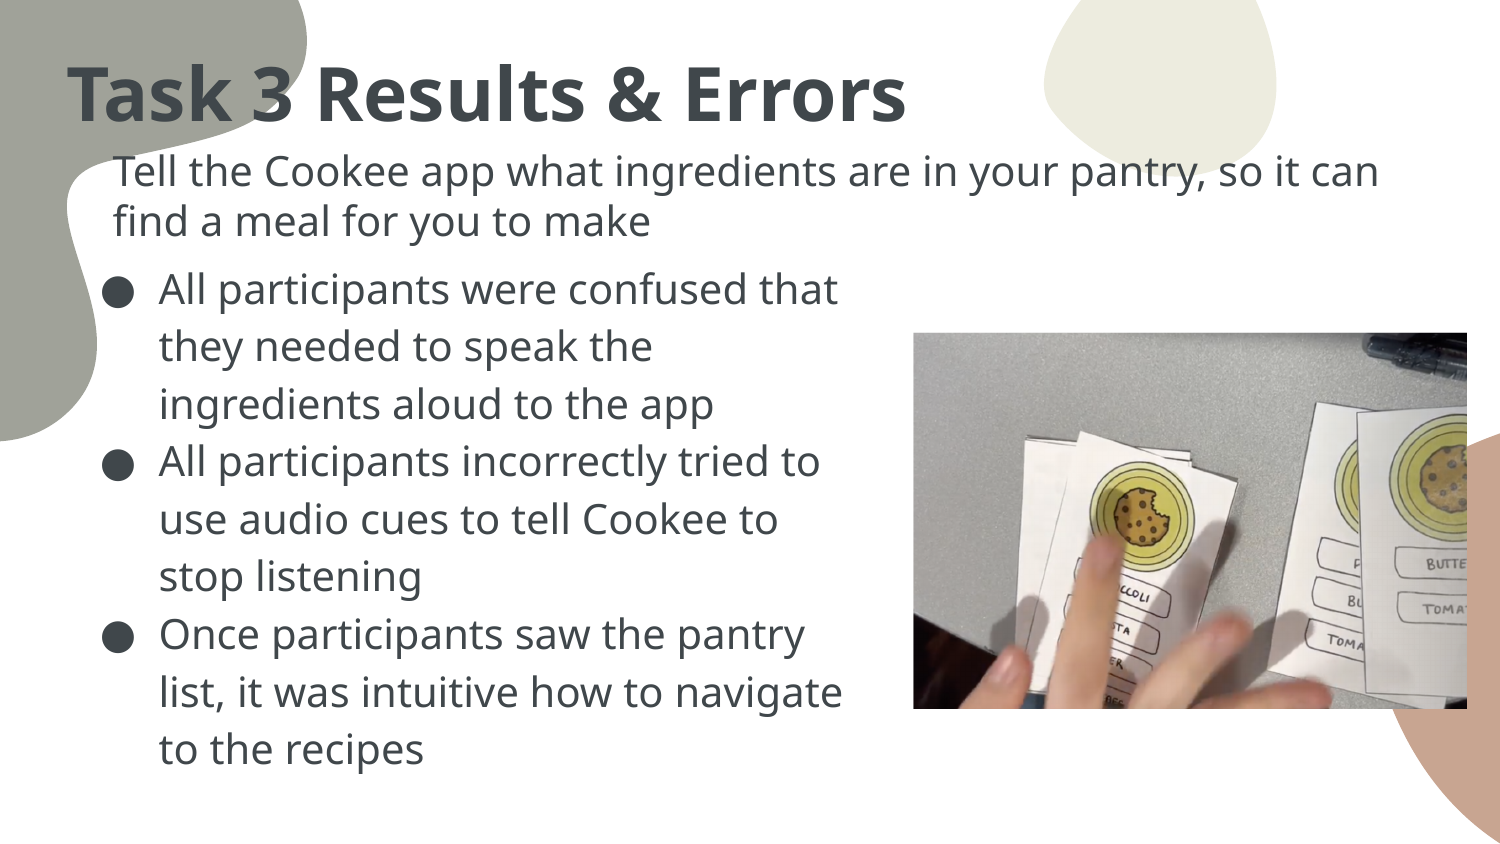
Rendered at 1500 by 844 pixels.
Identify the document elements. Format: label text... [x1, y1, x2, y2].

text_box All participants were confused that they needed to speak the ingredients aloud to the app All participants incorrectly tried to use audio cues to tell Cookee to stop listening Once participants saw the pantry list, it was intuitive how to navigate to the recipes [68, 240, 891, 788]
picture [914, 243, 1467, 798]
subtitle Tell the Cookee app what ingredients are in your pantry, so it can find a meal for you to make [97, 129, 1429, 333]
title Task 3 Results & Errors [43, 33, 932, 152]
